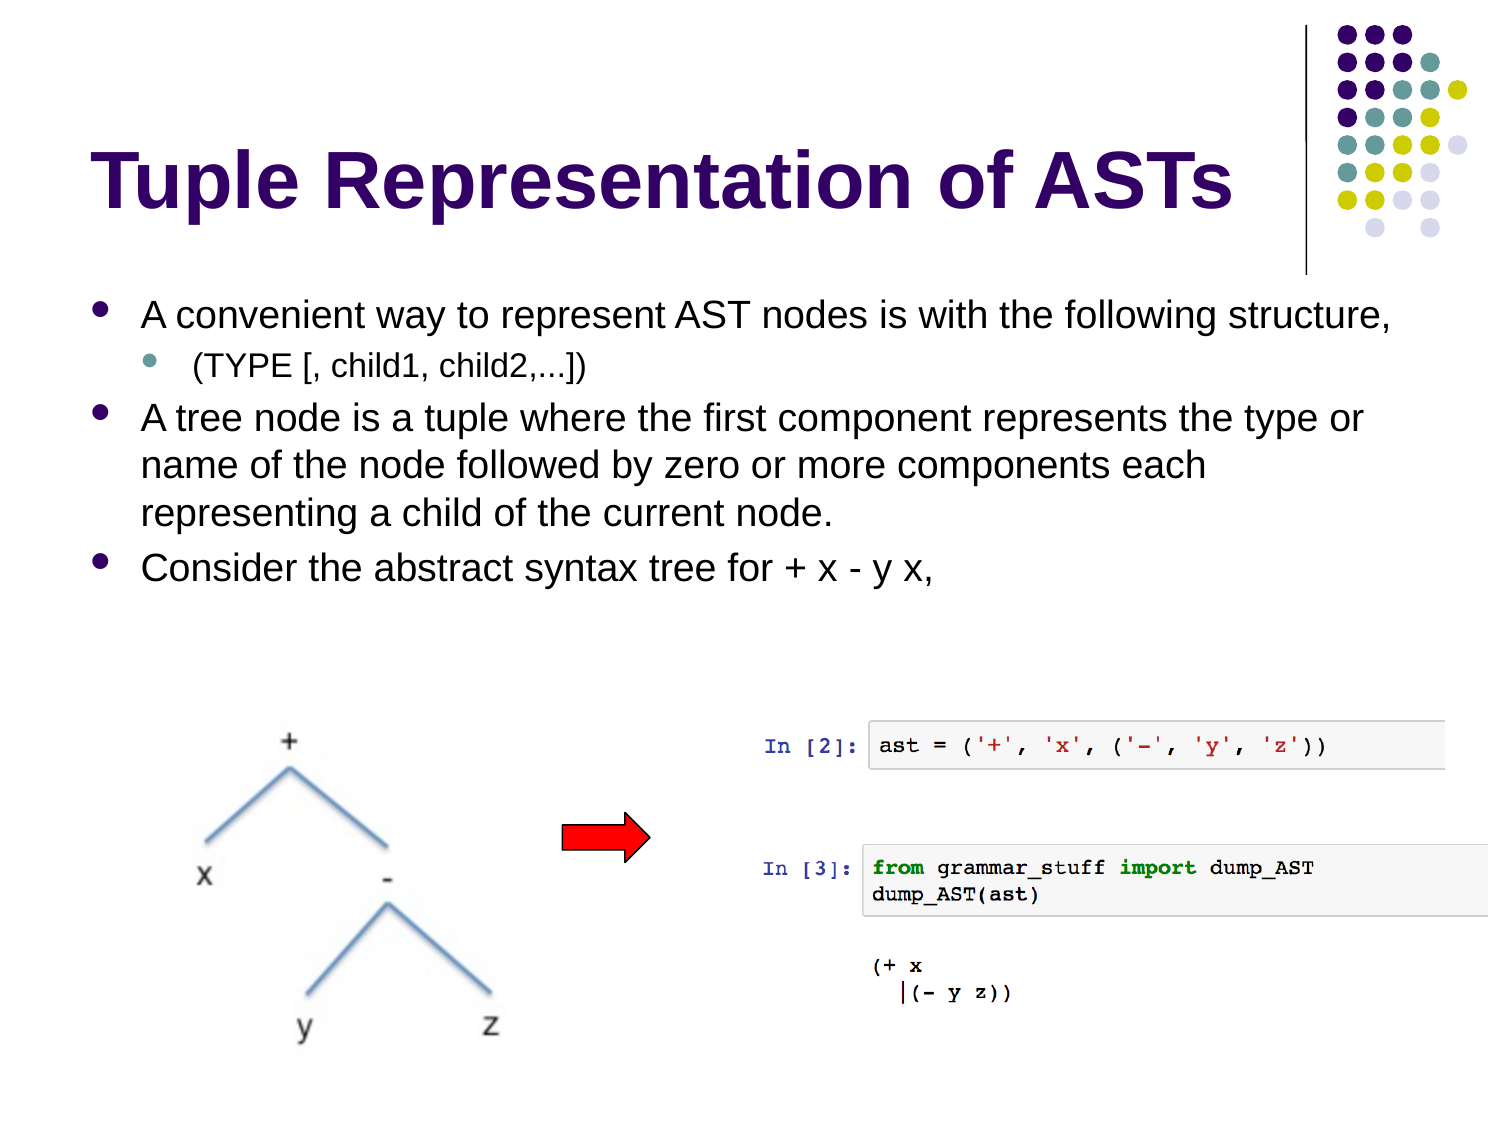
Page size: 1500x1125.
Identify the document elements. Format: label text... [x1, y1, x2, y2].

picture [124, 690, 563, 1102]
list A convenient way to represent AST nodes is with the following structure, (TYPE [, child1, child2,...]) A tree node is a tuple where the first component represents the type or name of the node followed by zero or more components each representing a child of the current node. Consider the abstract syntax tree for + x - y x, [75, 282, 1425, 638]
title Tuple Representation of ASTs [75, 20, 1313, 233]
picture [751, 696, 1446, 788]
picture [743, 824, 1488, 1030]
text_box [566, 812, 650, 863]
